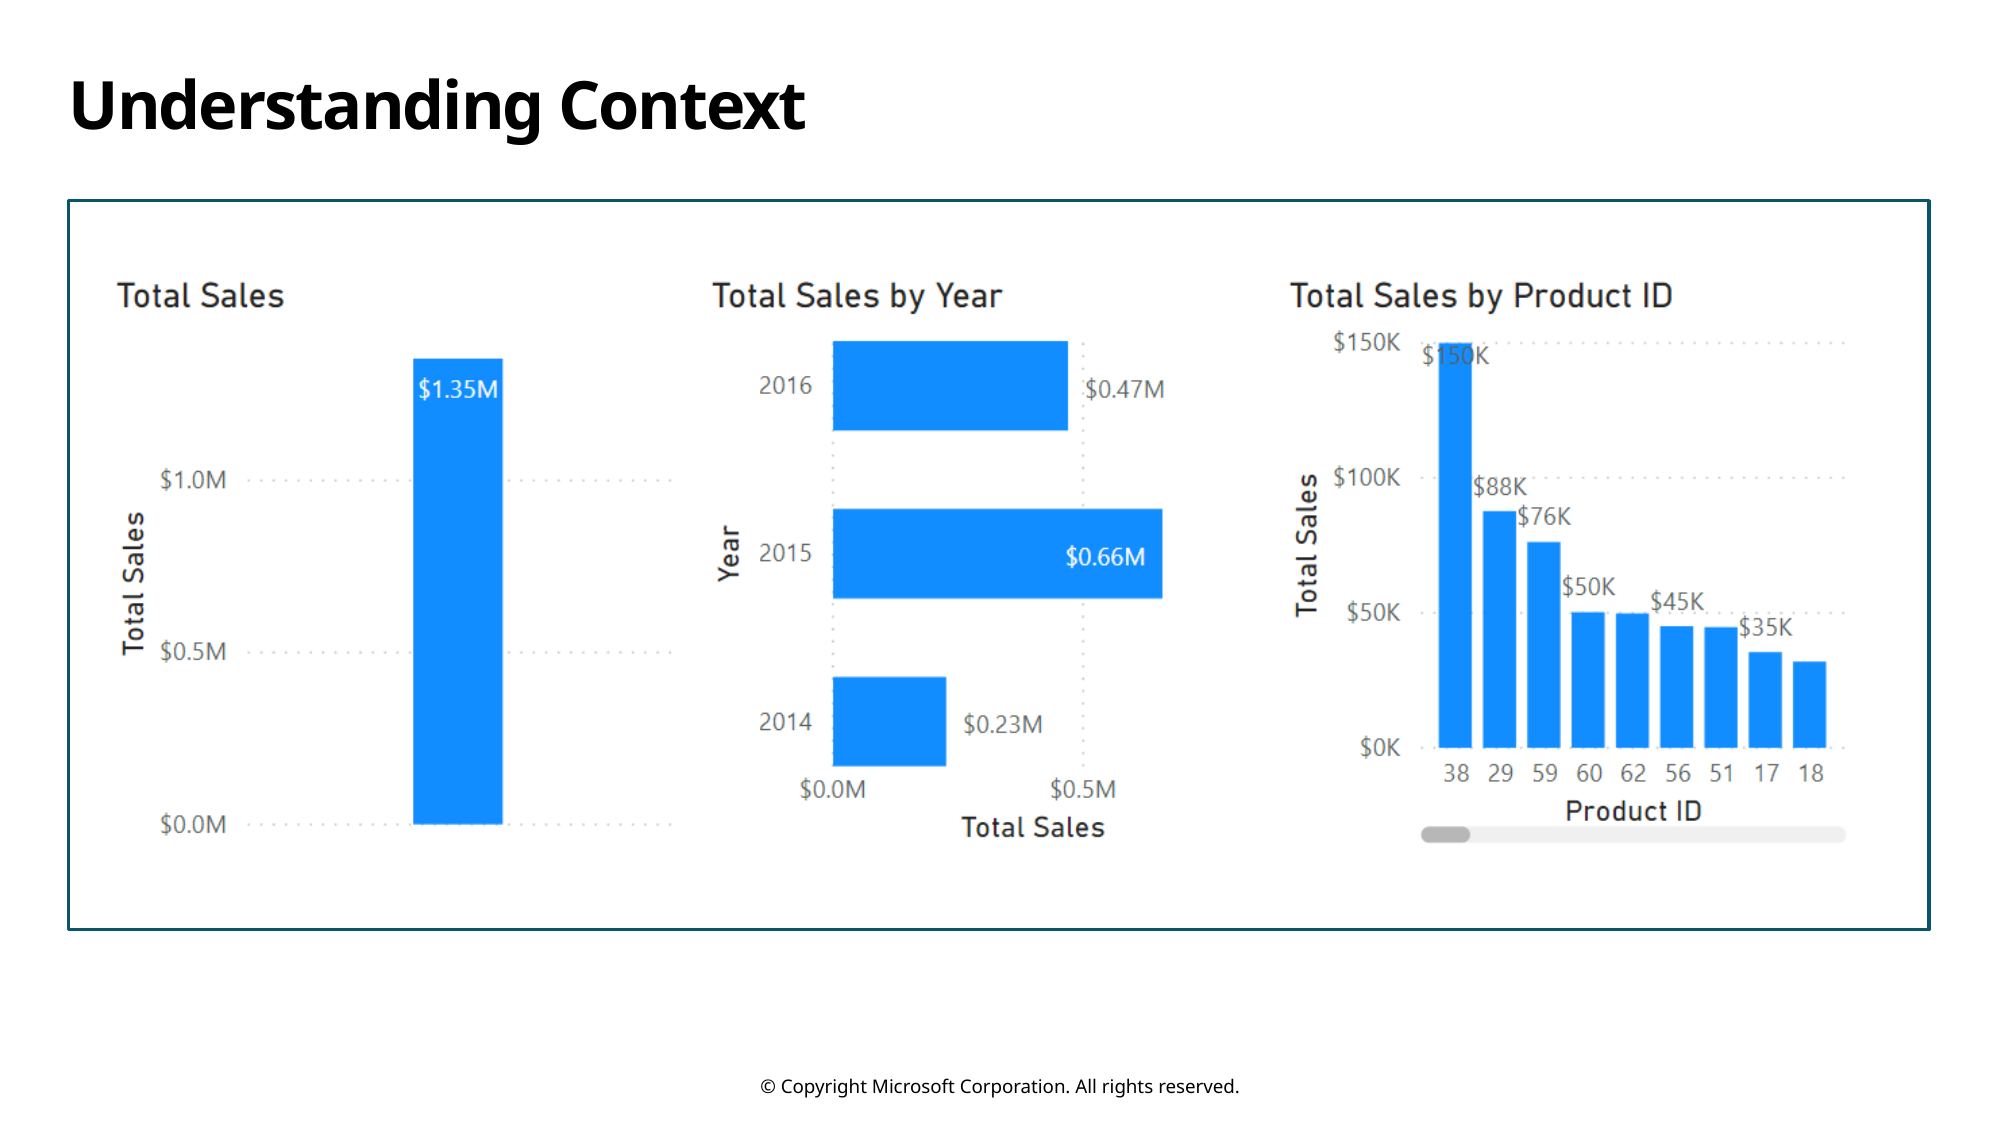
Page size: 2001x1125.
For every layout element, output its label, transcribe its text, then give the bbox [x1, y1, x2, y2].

text_box [68, 200, 1930, 930]
picture [84, 225, 1916, 925]
title Understanding Context [68, 71, 1930, 185]
